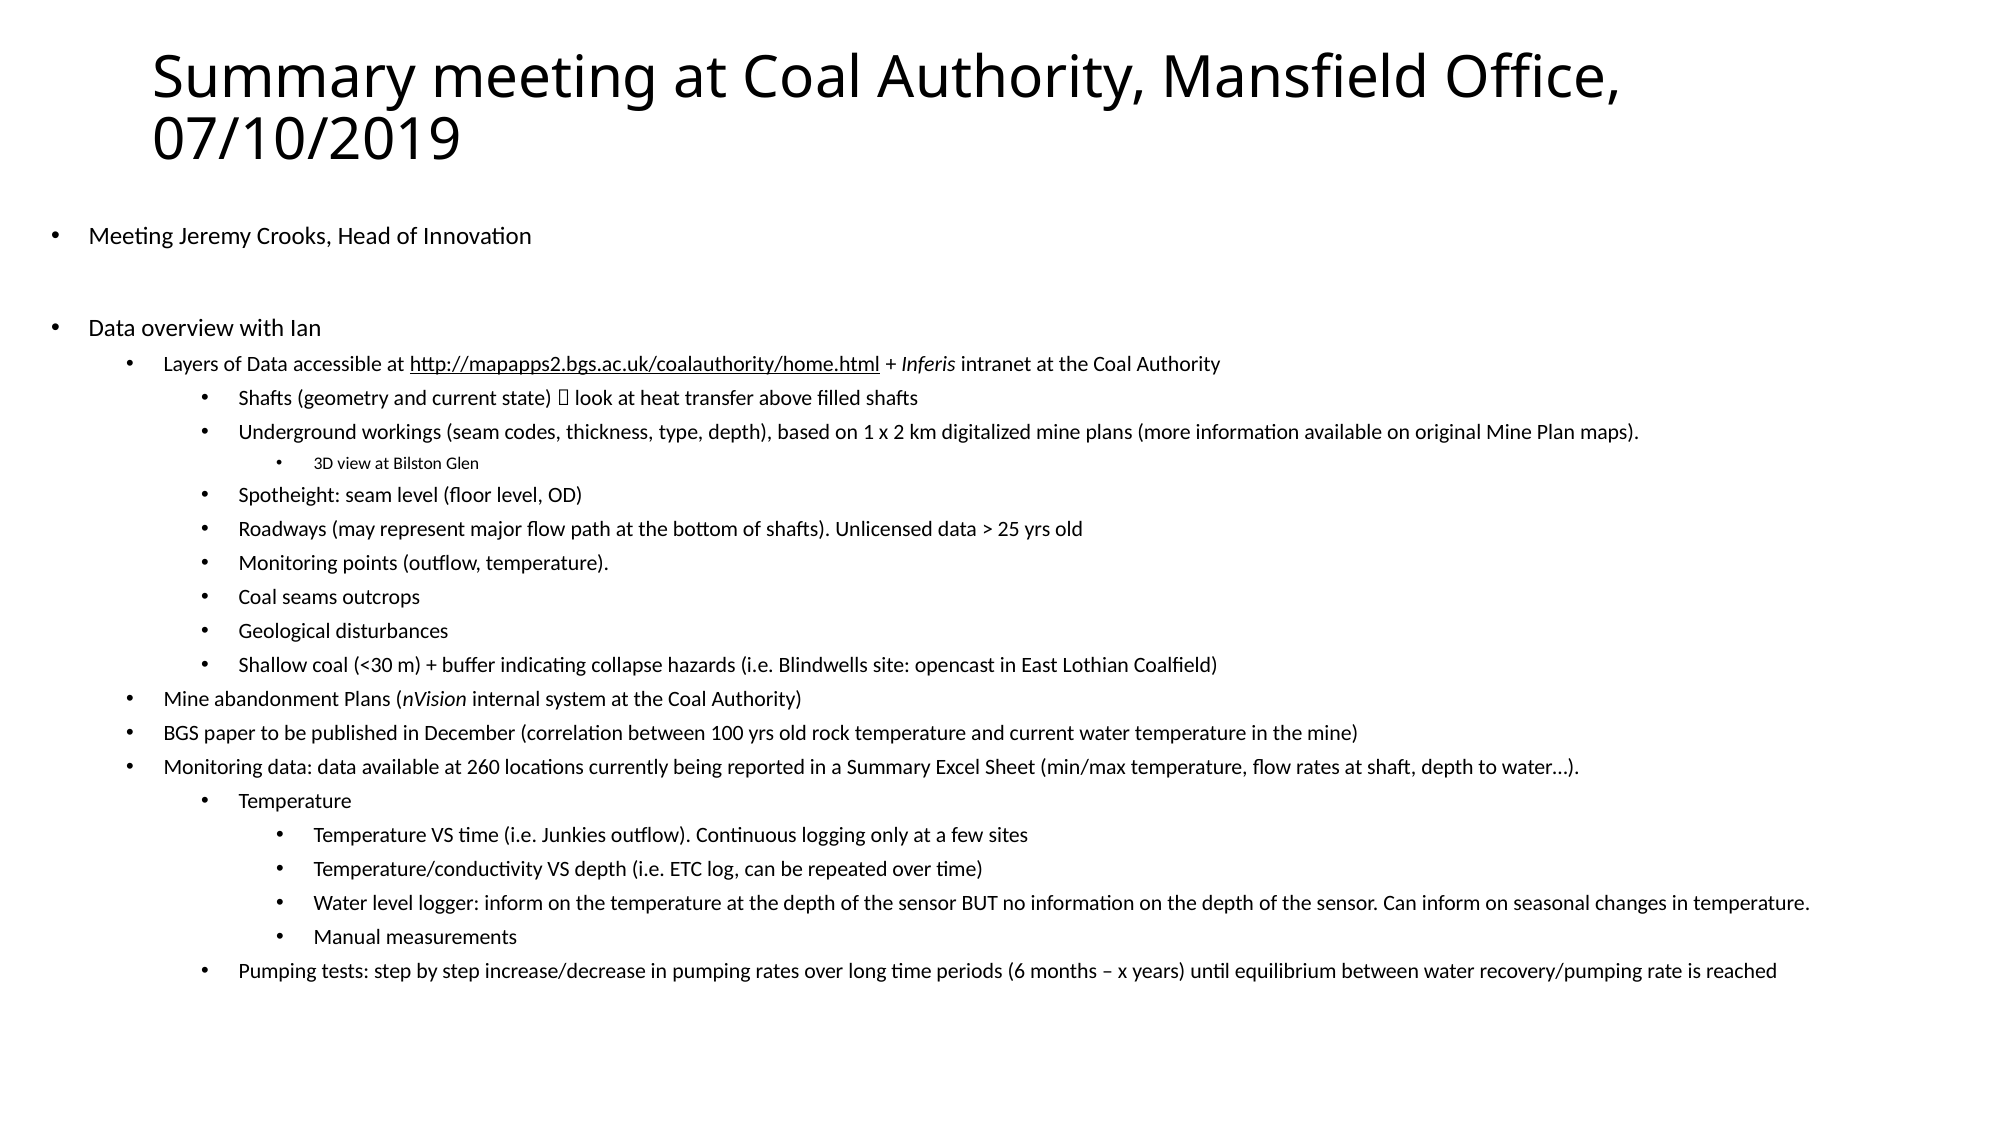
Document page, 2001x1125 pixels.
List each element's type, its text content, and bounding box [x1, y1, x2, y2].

list Meeting Jeremy Crooks, Head of Innovation Data overview with Ian Layers of Data accessible at http://mapapps2.bgs.ac.uk/coalauthority/home.html + Inferis intranet at the Coal Authority Shafts (geometry and current state)  look at heat transfer above filled shafts Underground workings (seam codes, thickness, type, depth), based on 1 x 2 km digitalized mine plans (more information available on original Mine Plan maps). 3D view at Bilston Glen Spotheight: seam level (floor level, OD) Roadways (may represent major flow path at the bottom of shafts). Unlicensed data > 25 yrs old Monitoring points (outflow, temperature). Coal seams outcrops Geological disturbances Shallow coal (<30 m) + buffer indicating collapse hazards (i.e. Blindwells site: opencast in East Lothian Coalfield) Mine abandonment Plans (nVision internal system at the Coal Authority) BGS paper to be published in December (correlation between 100 yrs old rock temperature and current water temperature in the mine) Monitoring data: data available at 260 locations currently being reported in a Summary Excel Sheet (min/max temperature, flow rates at shaft, depth to water…). Temperature Temperature VS time (i.e. Junkies outflow). Continuous logging only at a few sites Temperature/conductivity VS depth (i.e. ETC log, can be repeated over time) Water level logger: inform on the temperature at the depth of the sensor BUT no information on the depth of the sensor. Can inform on seasonal changes in temperature. Manual measurements Pumping tests: step by step increase/decrease in pumping rates over long time periods (6 months – x years) until equilibrium between water recovery/pumping rate is reached [36, 215, 1863, 1106]
title Summary meeting at Coal Authority, Mansfield Office, 07/10/2019 [137, 59, 1863, 160]
